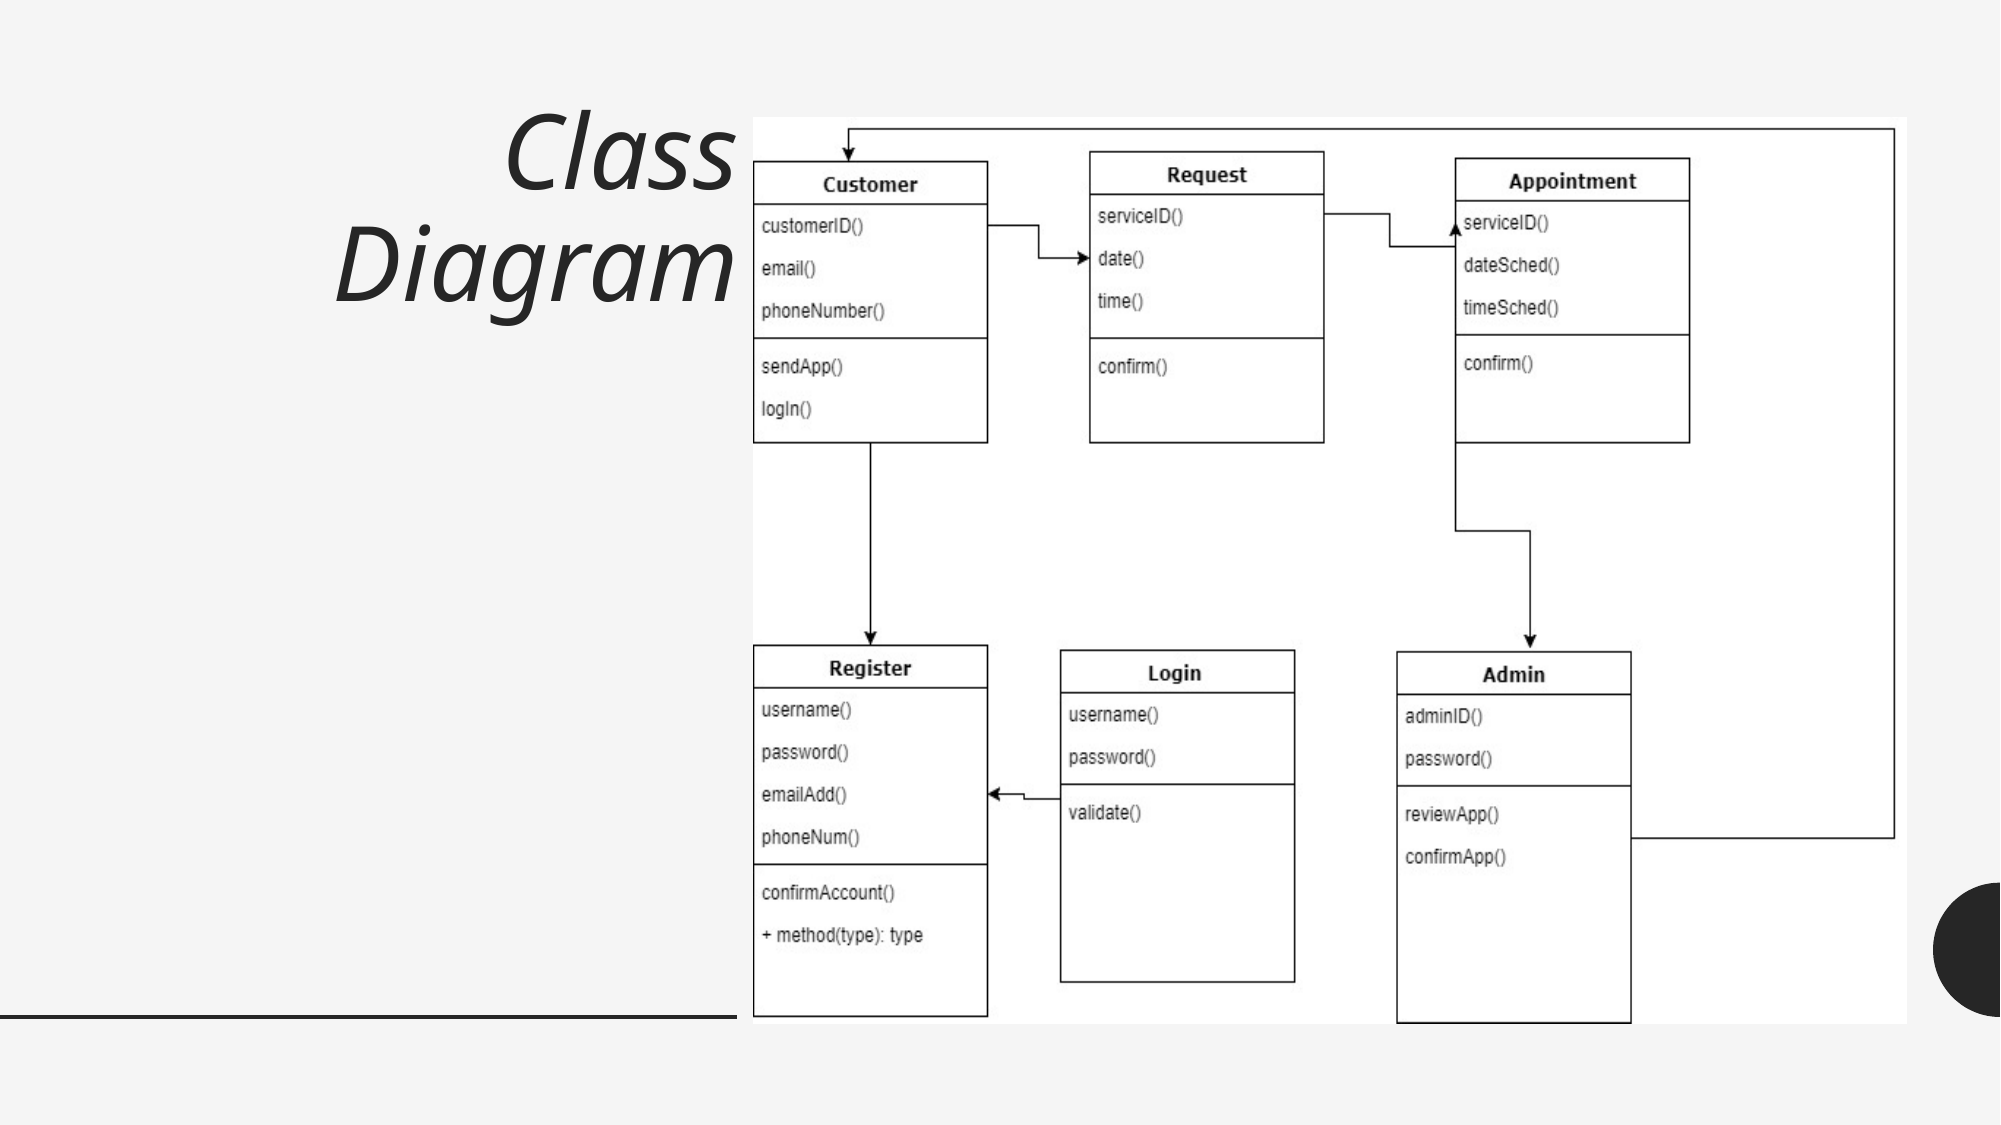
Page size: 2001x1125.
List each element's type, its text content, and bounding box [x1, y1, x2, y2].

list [753, 117, 1907, 1024]
title Class Diagram [125, 91, 754, 905]
